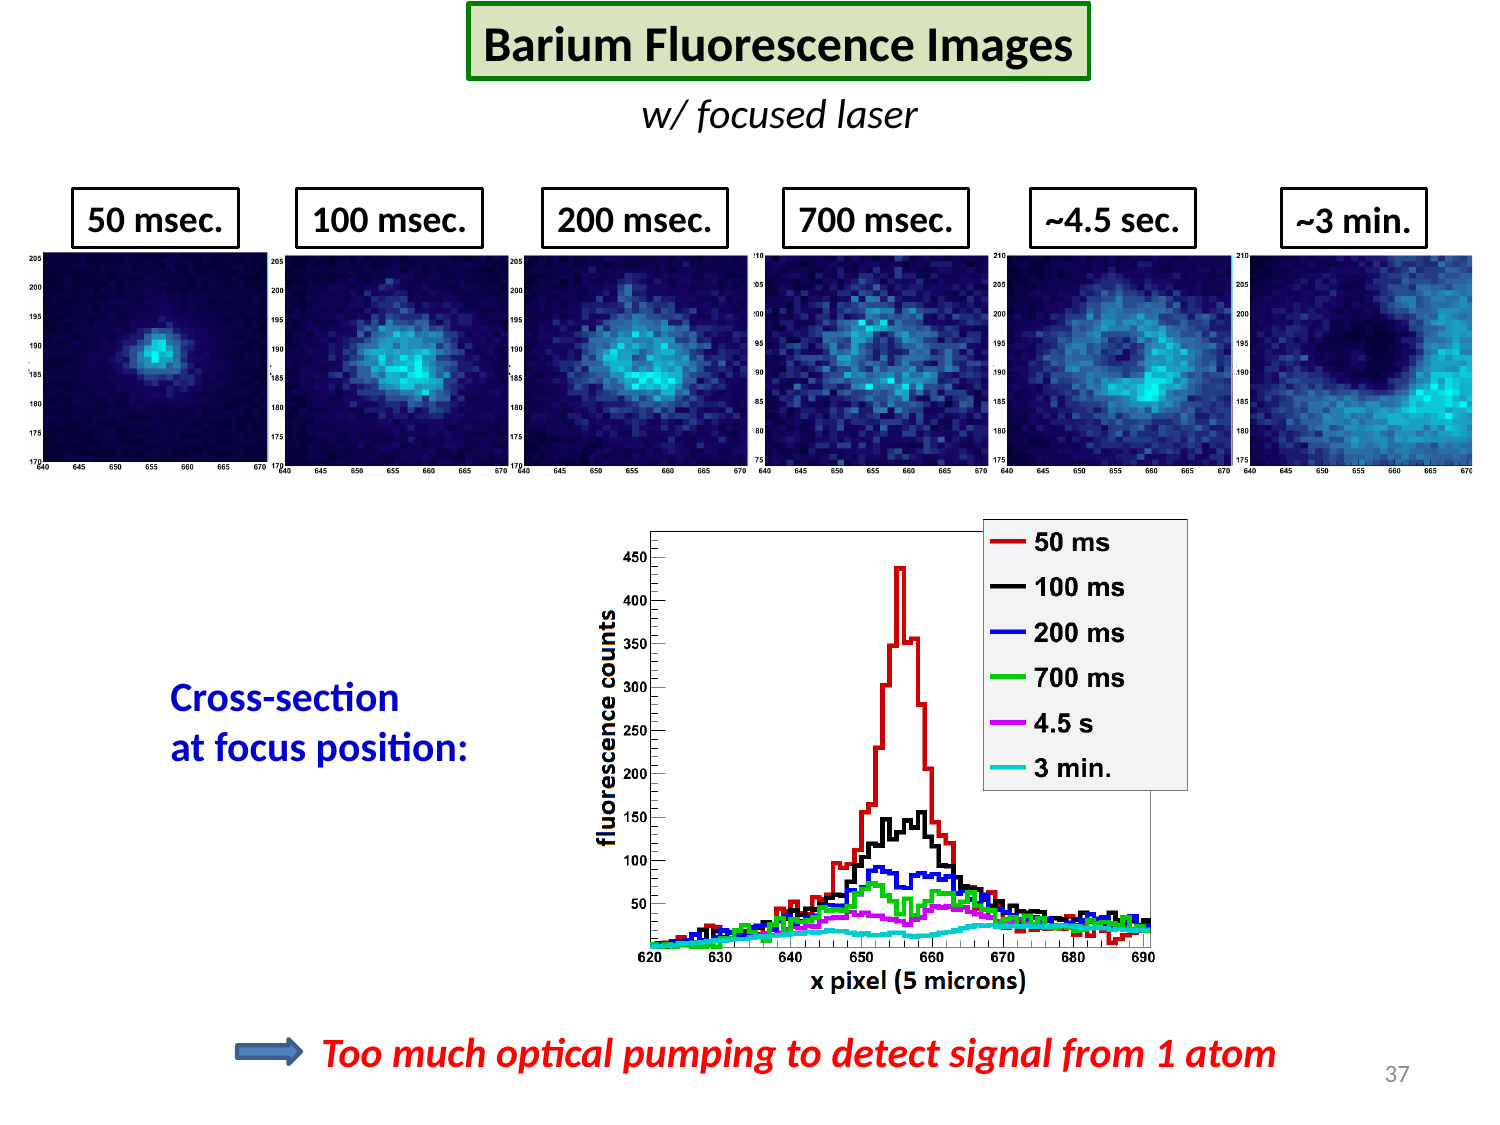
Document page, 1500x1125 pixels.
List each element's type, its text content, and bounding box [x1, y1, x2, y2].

picture [753, 248, 989, 478]
text_box w/ focused laser [626, 79, 934, 145]
text_box [234, 1037, 304, 1066]
text_box 50 msec. [72, 188, 239, 245]
picture [992, 248, 1233, 478]
text_box ~3 min. [1281, 188, 1427, 247]
text_box 700 msec. [783, 188, 969, 247]
text_box Barium Fluorescence Images [468, 3, 1089, 79]
text_box ~4.5 sec. [1030, 188, 1196, 247]
picture [28, 246, 749, 478]
text_box Too much optical pumping to detect signal from 1 atom [306, 1018, 1293, 1084]
text_box 100 msec. [296, 188, 483, 248]
text_box Cross-section at focus position: [155, 662, 529, 778]
text_box 200 msec. [542, 188, 728, 248]
slide_number 37 [1074, 1042, 1425, 1103]
picture [587, 512, 1214, 999]
picture [1235, 248, 1473, 478]
